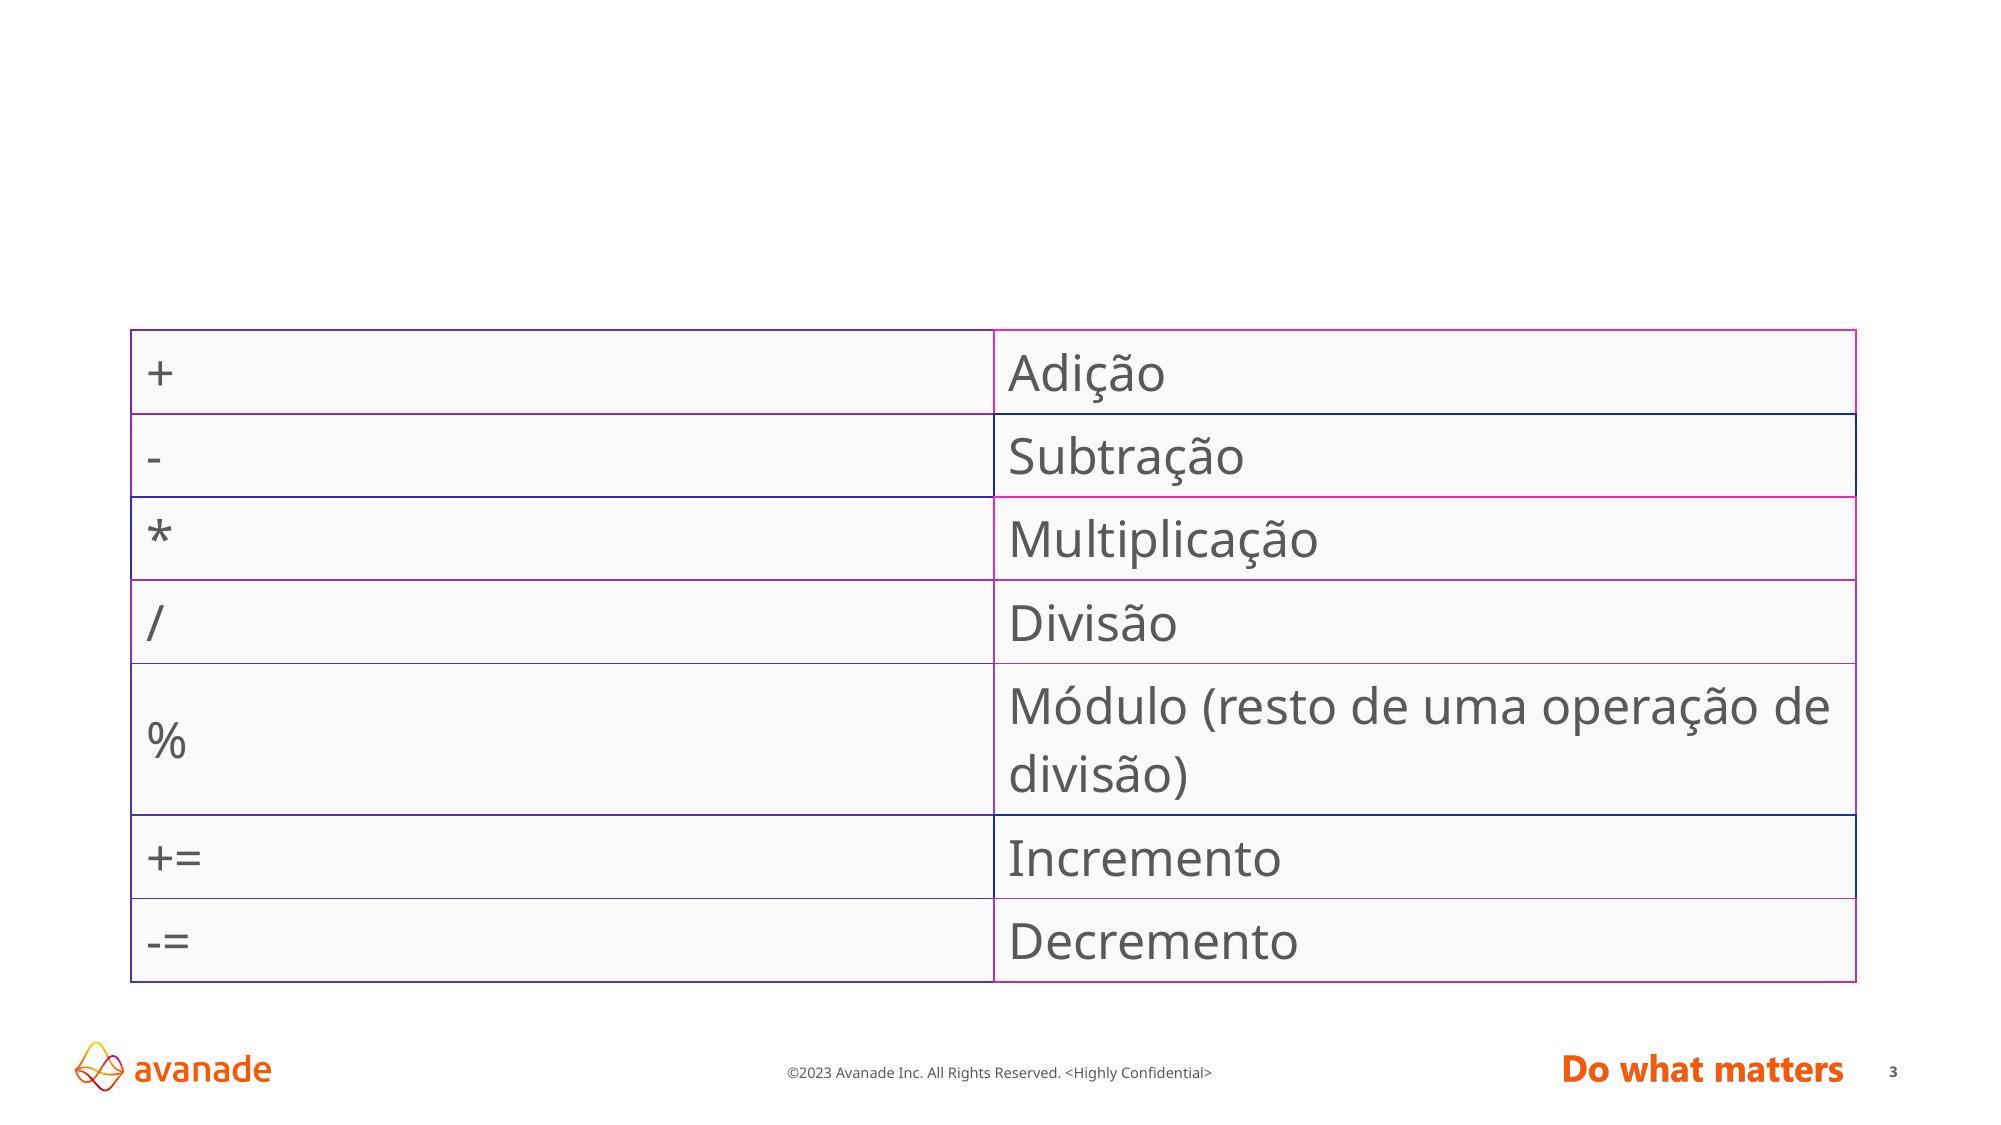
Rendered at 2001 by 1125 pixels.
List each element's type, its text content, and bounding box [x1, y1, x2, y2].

table_header + [132, 331, 993, 413]
table_cell - [132, 415, 993, 496]
table_header Adição [995, 331, 1855, 413]
table_cell Multiplicação [995, 498, 1855, 579]
table_cell += [132, 816, 993, 898]
table_cell Divisão [995, 581, 1855, 663]
table_cell Subtração [995, 415, 1855, 496]
picture [1564, 1054, 1843, 1082]
table_cell Incremento [995, 816, 1855, 898]
table_cell Decremento [995, 899, 1855, 981]
picture [54, 1021, 300, 1112]
table_cell % [132, 664, 993, 814]
table_cell / [132, 581, 993, 663]
table_cell Módulo (resto de uma operação de divisão) [995, 664, 1855, 814]
table_cell * [132, 498, 993, 579]
table_cell -= [132, 899, 993, 981]
